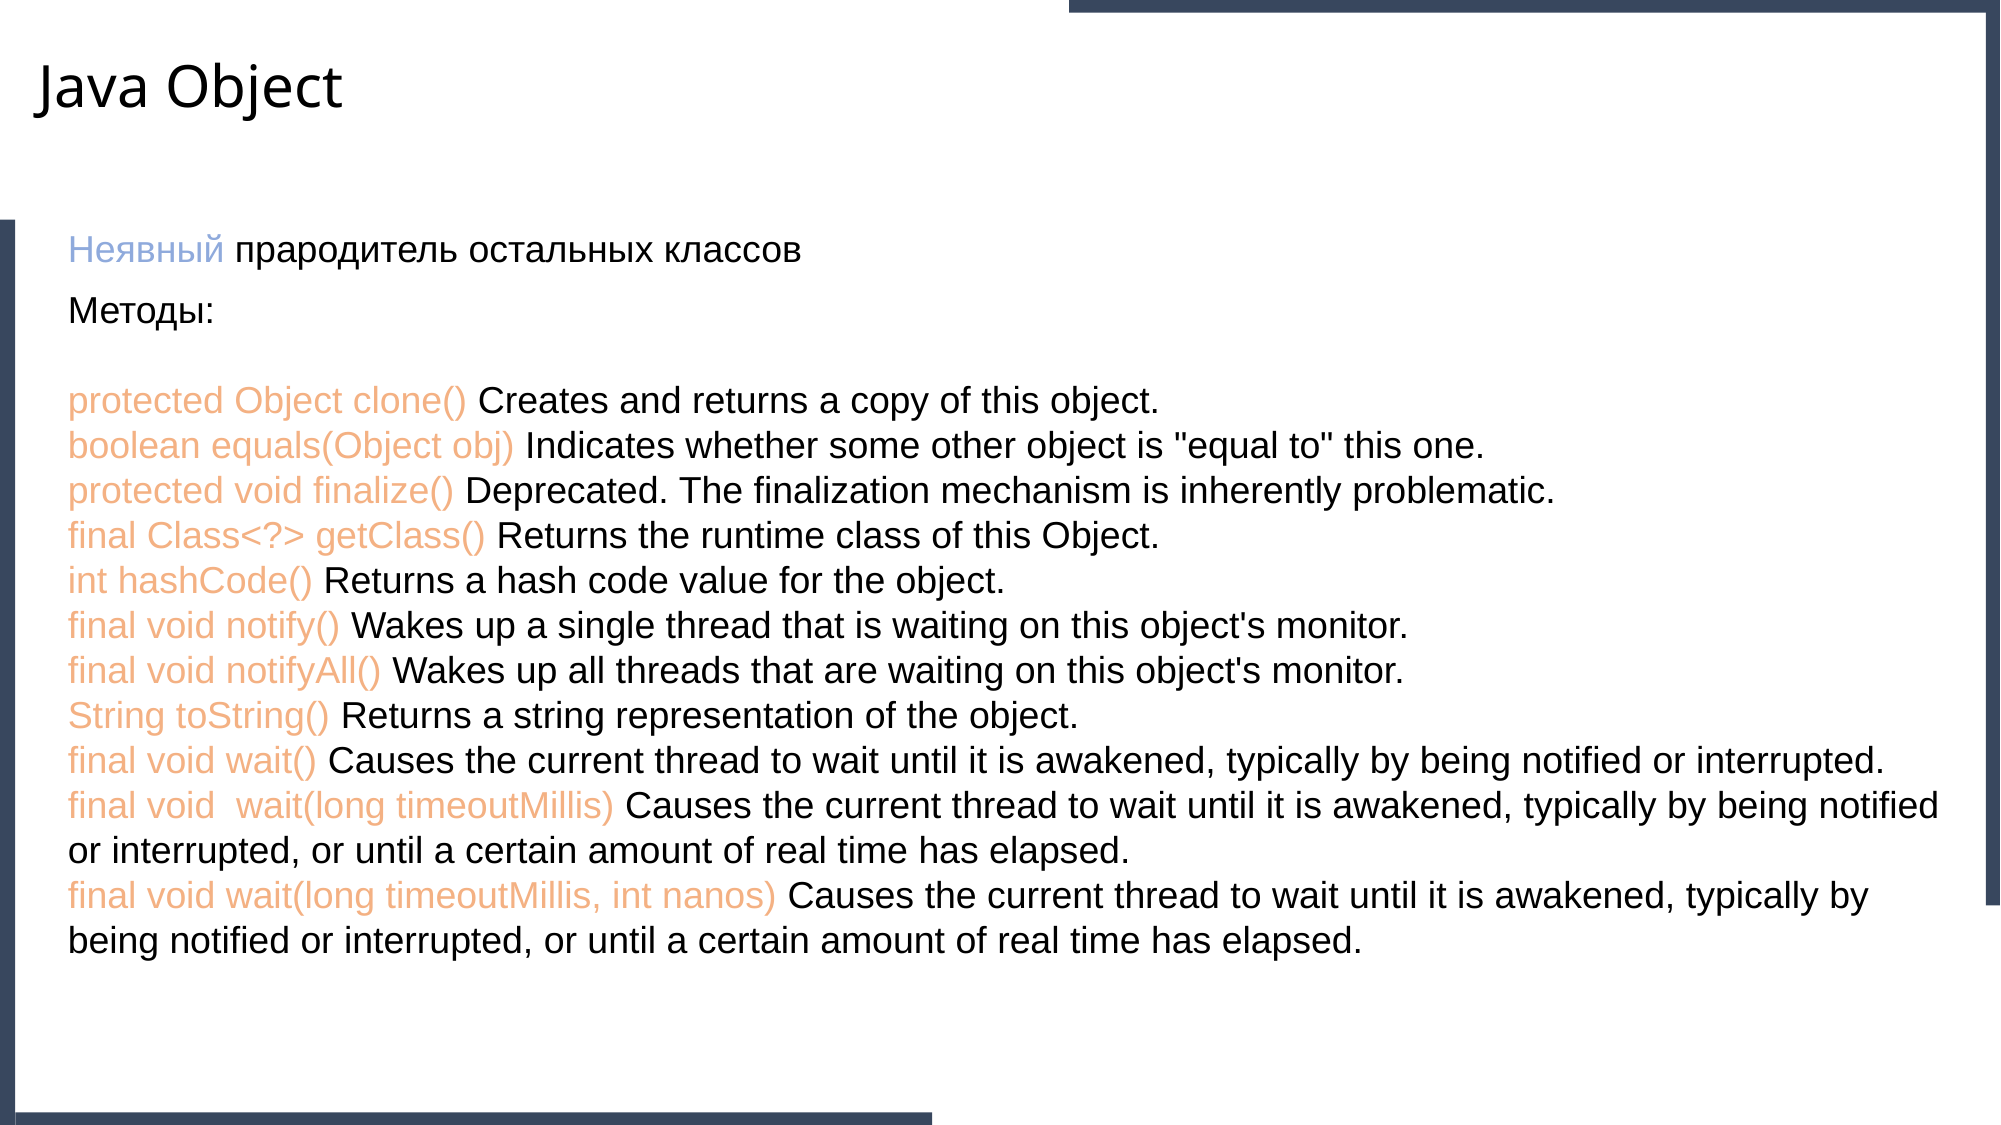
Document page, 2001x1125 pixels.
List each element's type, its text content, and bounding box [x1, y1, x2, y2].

text_box Неявный прародитель остальных классов [53, 217, 1000, 278]
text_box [0, 219, 933, 1125]
text_box Java Object [24, 42, 1025, 127]
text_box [1068, 0, 2000, 906]
text_box Методы: protected Object clone() Creates and returns a copy of this object. boolean equals(Object obj) Indicates whether some other object is "equal to" this one. protected void finalize() Deprecated. The finalization mechanism is inherently problematic. final Class<?> getClass() Returns the runtime class of this Object. int hashCode() Returns a hash code value for the object. final void notify() Wakes up a single thread that is waiting on this object's monitor. final void notifyAll() Wakes up all threads that are waiting on this object's monitor. String toString() Returns a string representation of the object. final void wait() Causes the current thread to wait until it is awakened, typically by being notified or interrupted. final void wait(long timeoutMillis) Causes the current thread to wait until it is awakened, typically by being notified or interrupted, or until a certain amount of real time has elapsed. final void wait(long timeoutMillis, int nanos) Causes the current thread to wait until it is awakened, typically by being notified or interrupted, or until a certain amount of real time has elapsed. [933, 278, 1986, 968]
